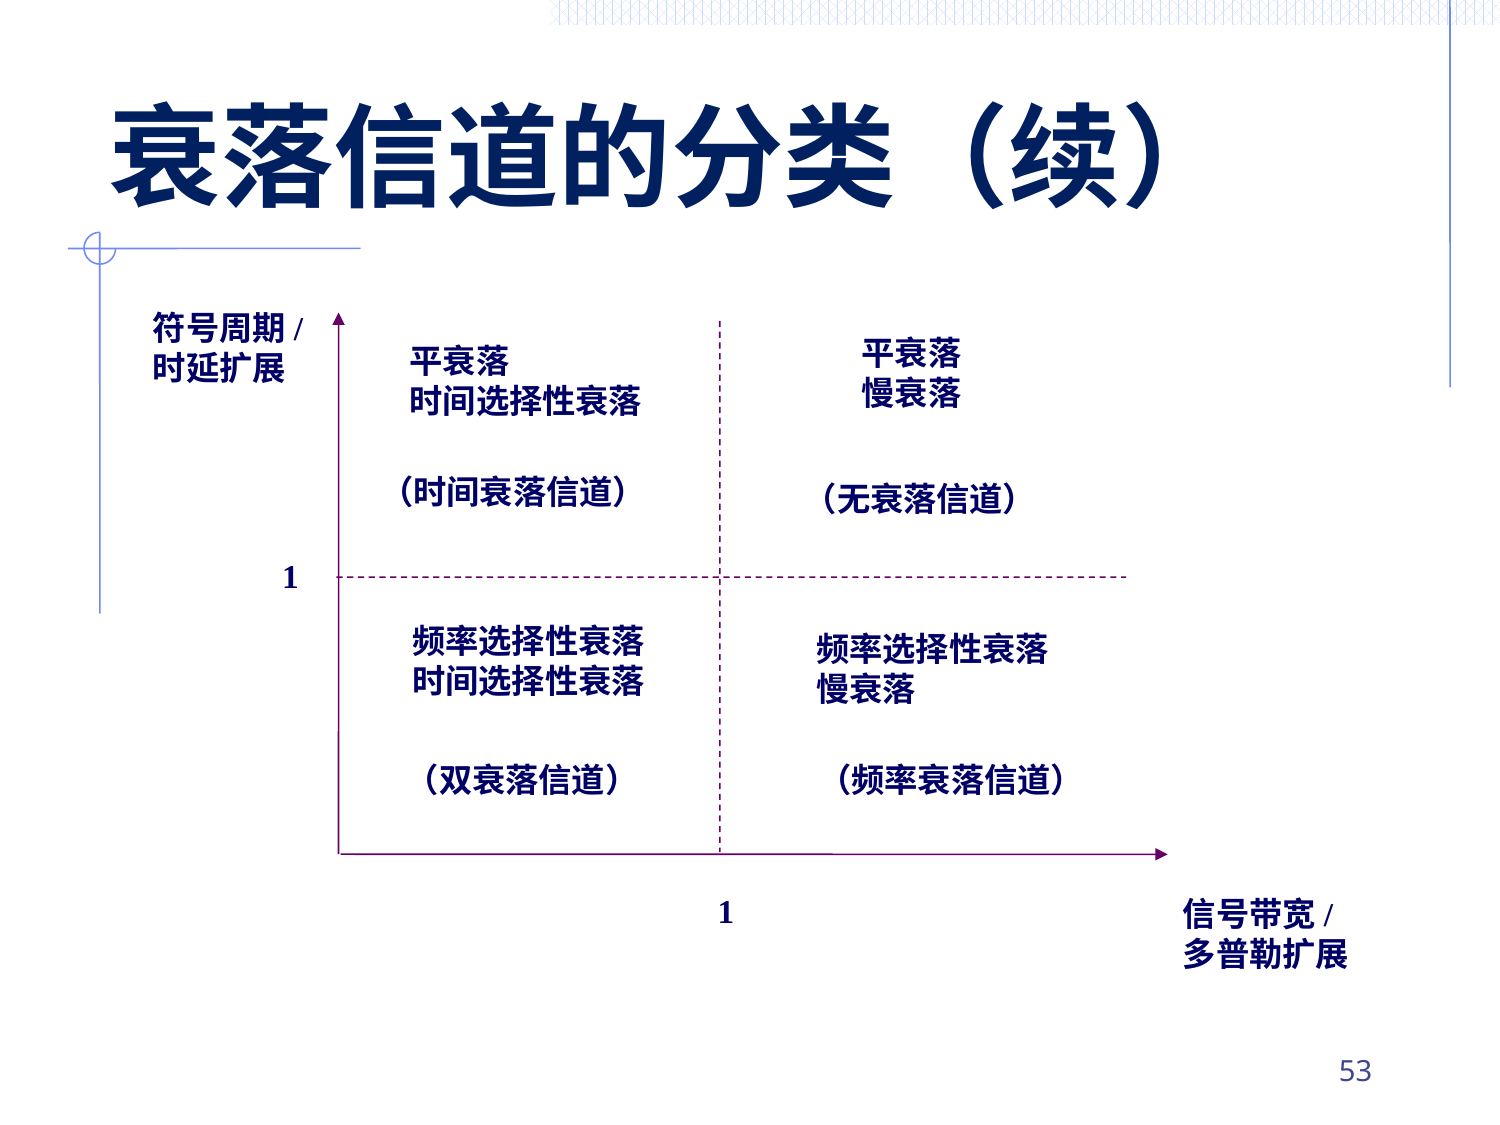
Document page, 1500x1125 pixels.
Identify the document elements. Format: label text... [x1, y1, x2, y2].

title 衰落信道的分类（续） [93, 138, 1369, 230]
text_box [140, 299, 1366, 981]
slide_number 52 [1074, 1025, 1388, 1100]
